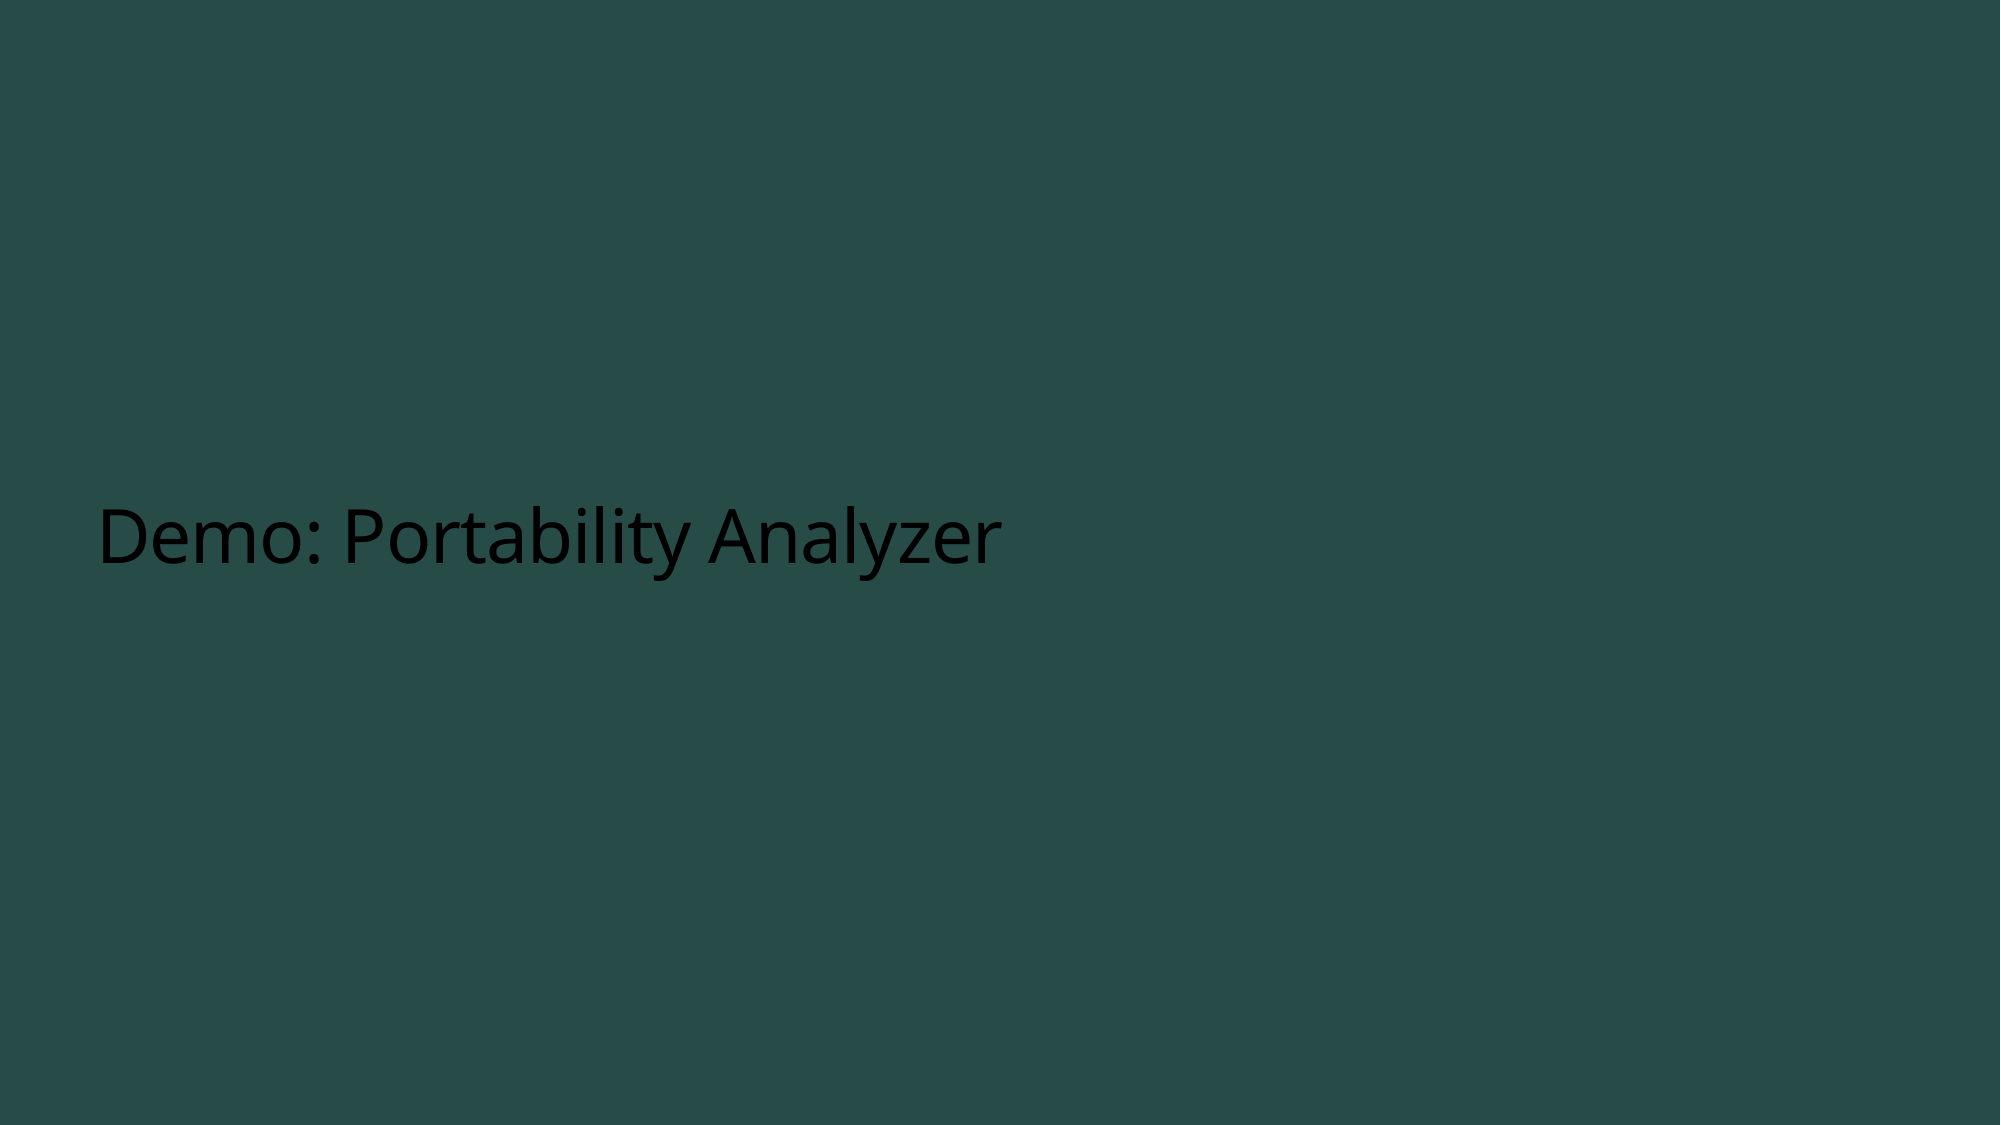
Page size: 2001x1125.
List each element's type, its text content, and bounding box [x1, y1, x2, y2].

title Demo: Portability Analyzer [96, 497, 1596, 580]
